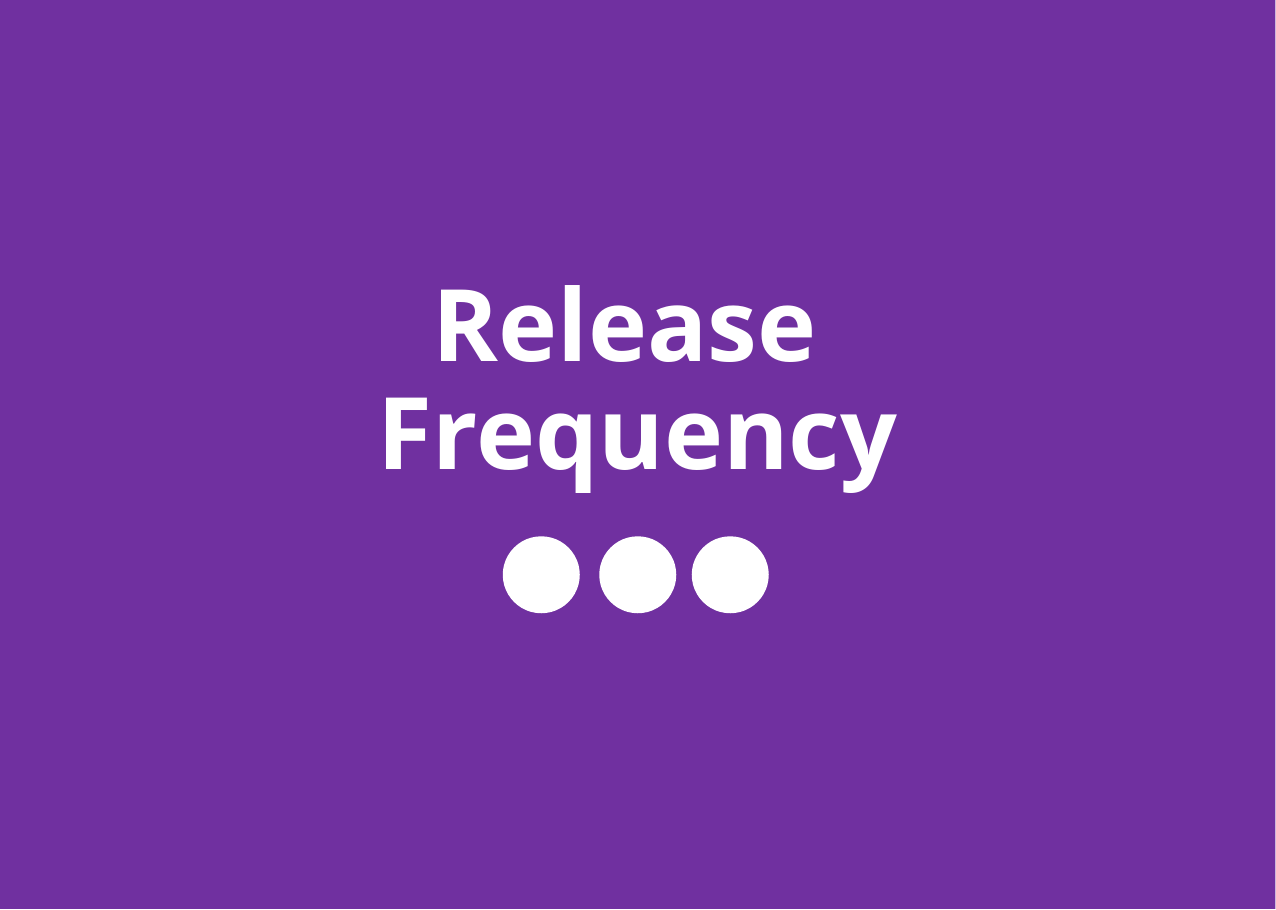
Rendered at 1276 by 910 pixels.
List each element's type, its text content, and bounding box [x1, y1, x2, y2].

title Release Frequency [117, 253, 1158, 513]
